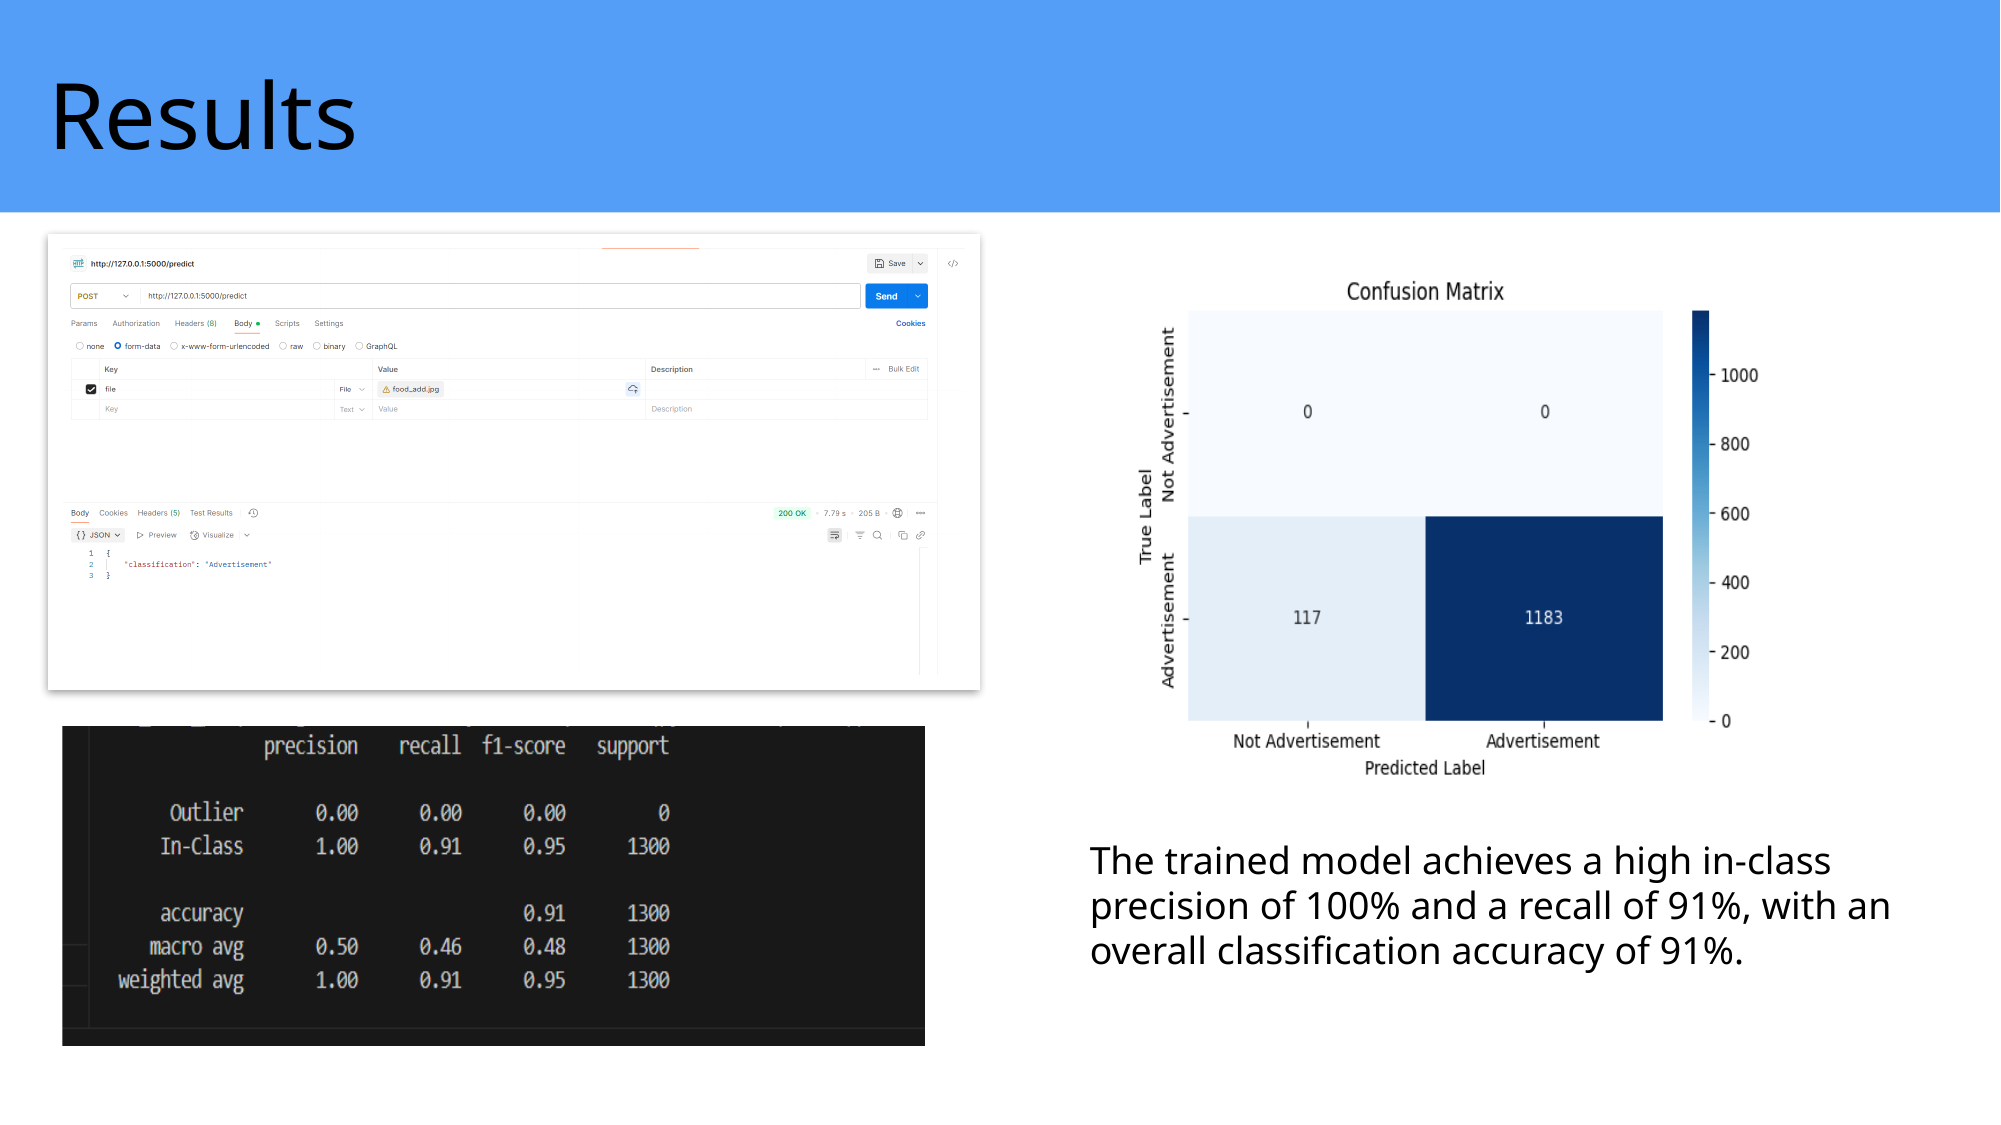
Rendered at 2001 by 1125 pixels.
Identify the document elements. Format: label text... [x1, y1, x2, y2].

picture [62, 248, 966, 676]
text_box The trained model achieves a high in-class precision of 100% and a recall of 91%, with an overall classification accuracy of 91%. [1074, 784, 1967, 1025]
picture [1123, 261, 1798, 799]
title Results [48, 12, 1954, 231]
picture [62, 726, 925, 1046]
